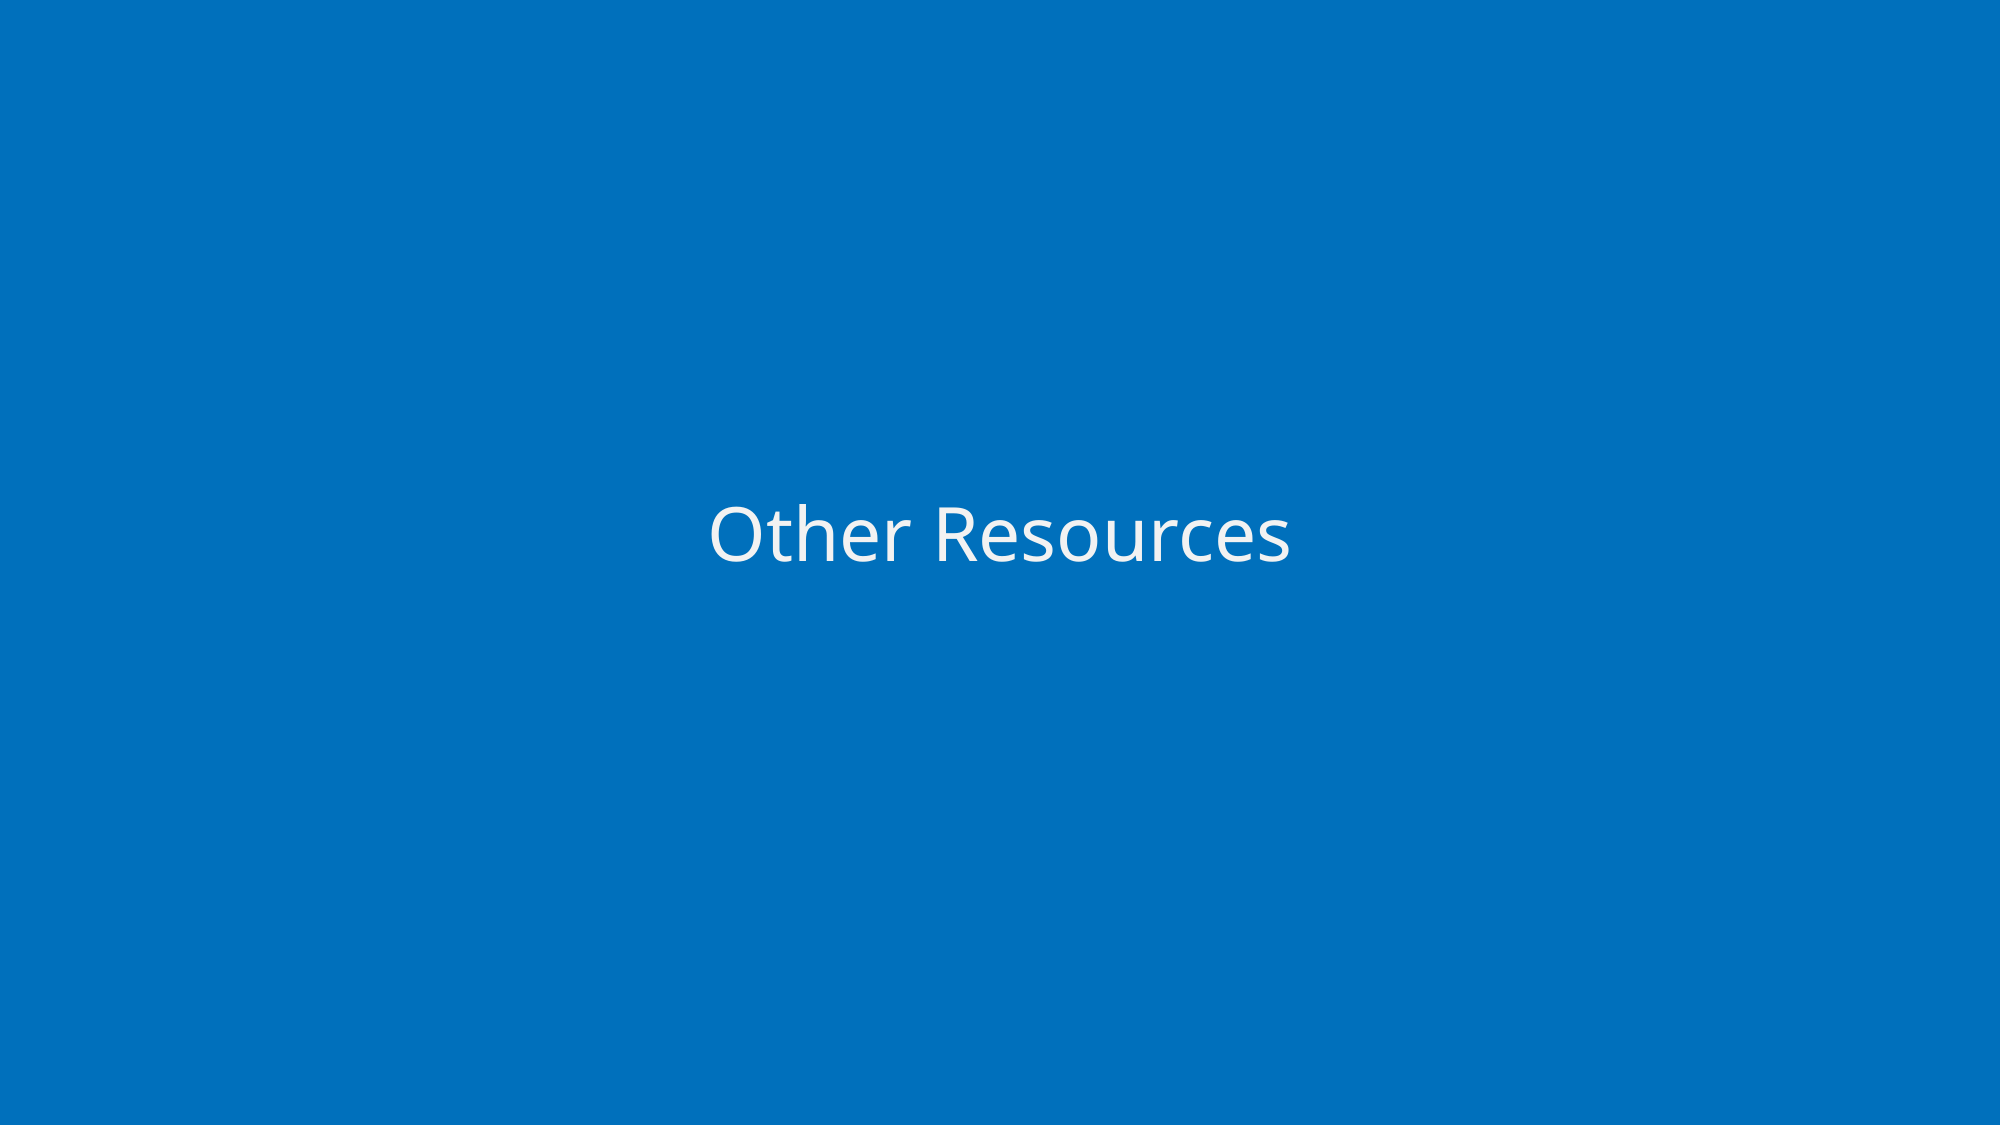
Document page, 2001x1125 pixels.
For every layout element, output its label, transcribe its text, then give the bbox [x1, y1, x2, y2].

title Other Resources [100, 51, 1900, 1011]
